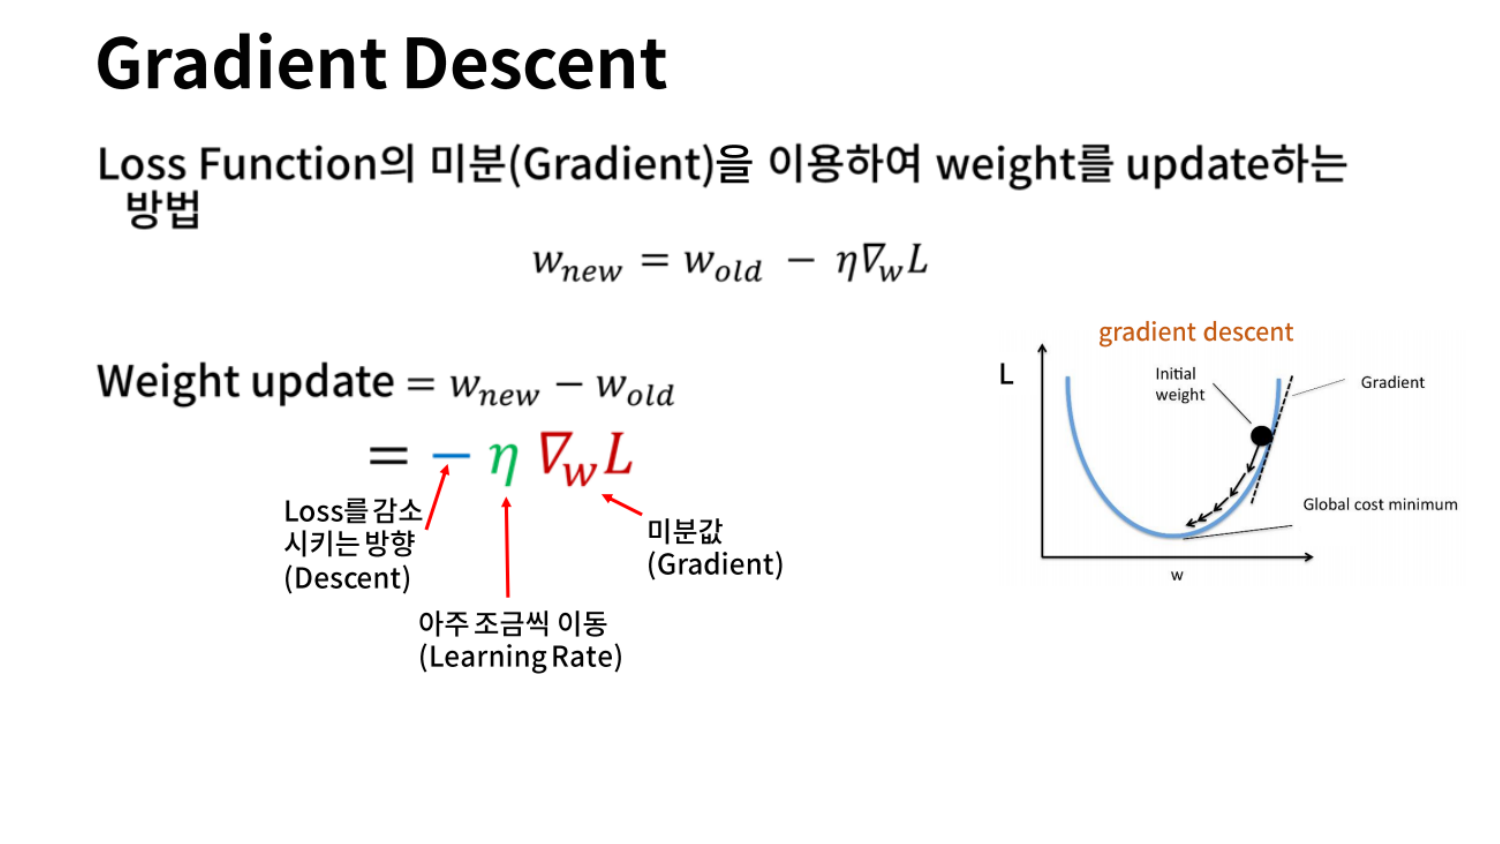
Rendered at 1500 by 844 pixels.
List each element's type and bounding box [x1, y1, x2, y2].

picture [69, 27, 1472, 690]
